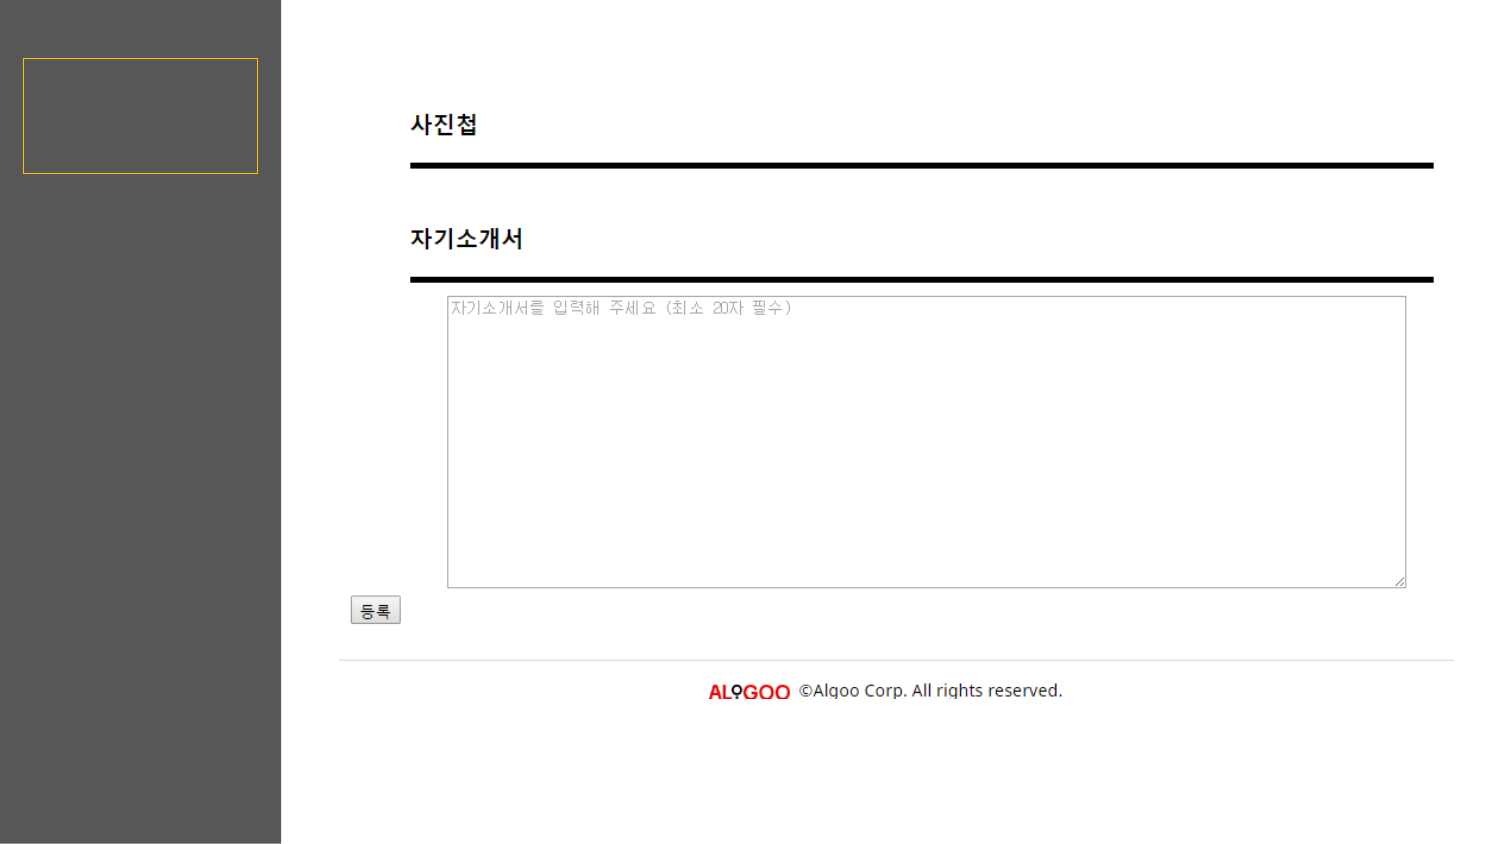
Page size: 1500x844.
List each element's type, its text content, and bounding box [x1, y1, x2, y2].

text_box 이력서 [23, 140, 258, 191]
picture [339, 70, 1454, 700]
text_box 5-2 스토리보드 [23, 58, 258, 140]
text_box [0, 0, 283, 844]
